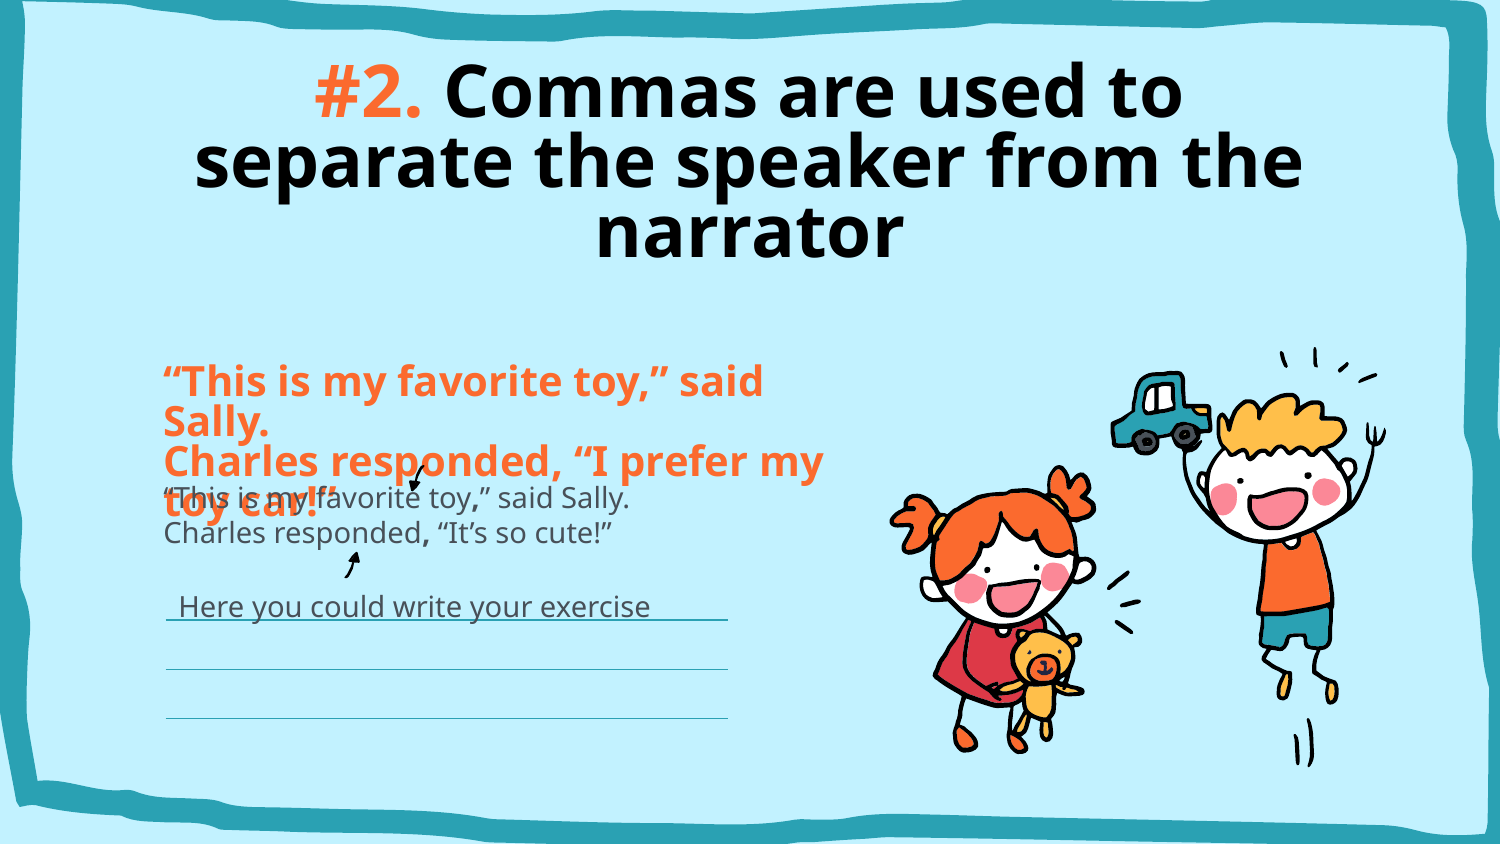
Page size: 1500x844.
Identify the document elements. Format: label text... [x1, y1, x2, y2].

subtitle Here you could write your exercise [163, 582, 729, 728]
subtitle “This is my favorite toy,” said Sally. Charles responded, “It’s so cute!” [163, 464, 722, 577]
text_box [408, 465, 427, 491]
subtitle “This is my favorite toy,” said Sally. Charles responded, “I prefer my toy car!” [163, 349, 847, 462]
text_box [1110, 346, 1387, 706]
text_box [342, 552, 361, 578]
title #2. Commas are used to separate the speaker from the narrator [118, 72, 1382, 260]
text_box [887, 464, 1163, 755]
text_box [1278, 731, 1329, 754]
